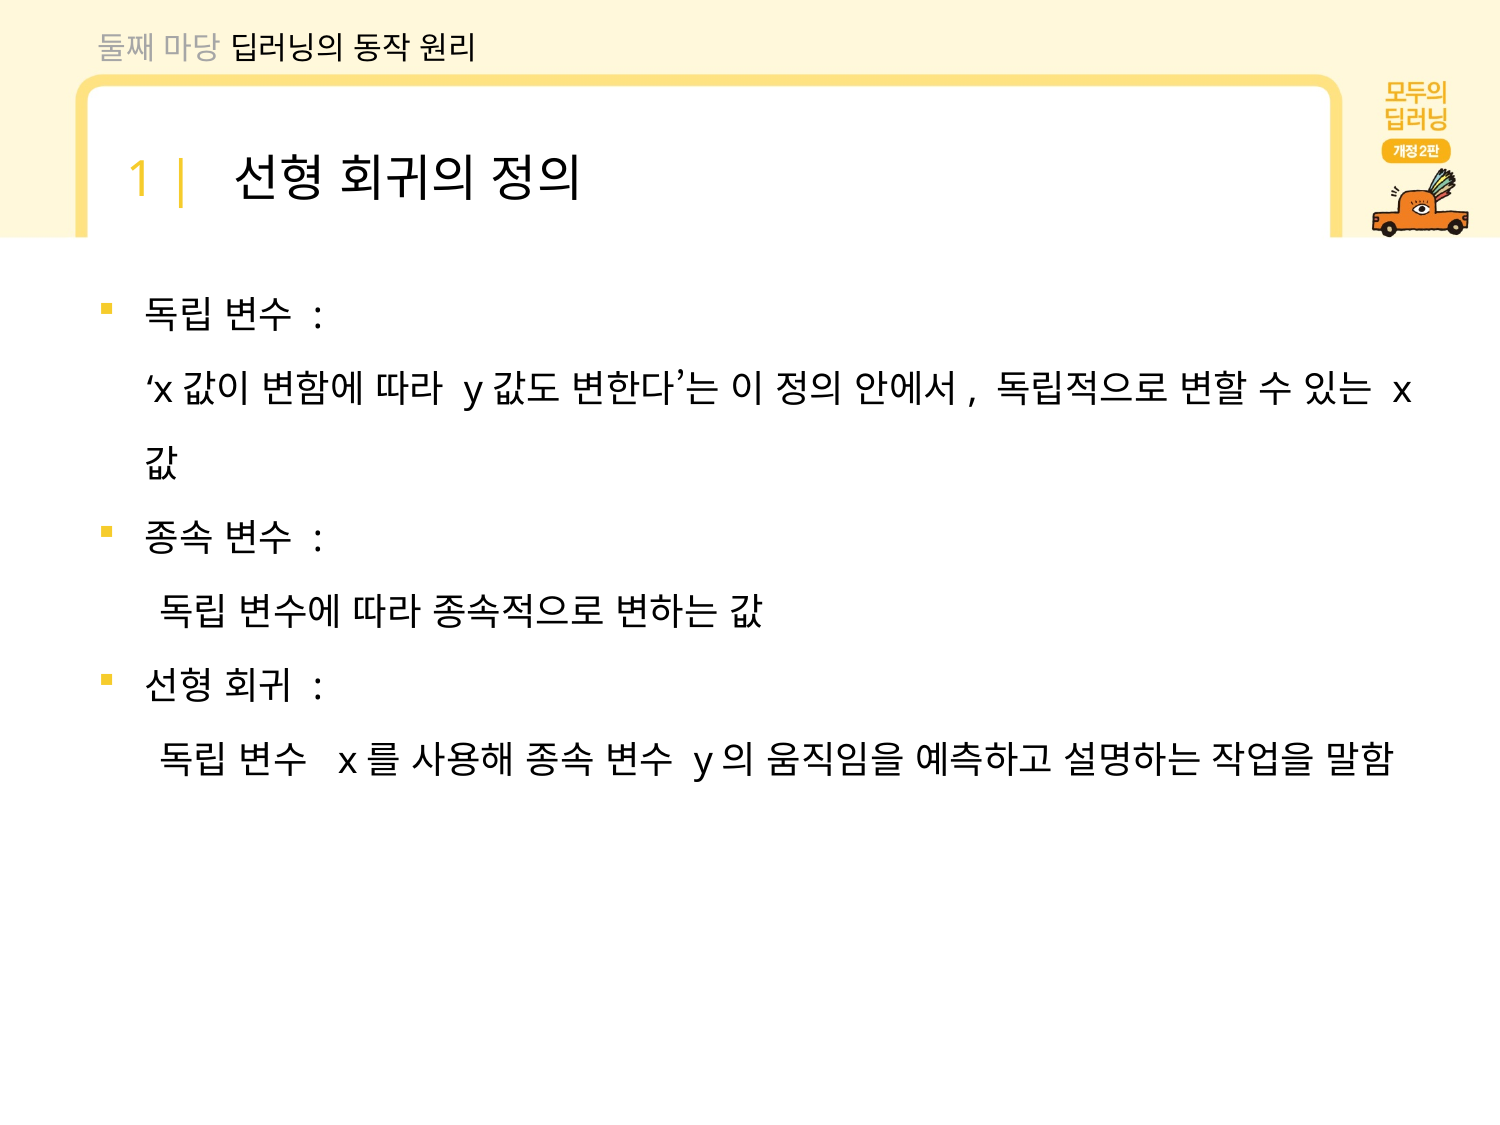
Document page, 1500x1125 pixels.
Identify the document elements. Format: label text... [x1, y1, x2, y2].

text_box 둘째 마당 딥러닝의 동작 원리 [82, 0, 1133, 74]
text_box 독립 변수 : ‘x값이 변함에 따라 y값도 변한다’는 이 정의 안에서, 독립적으로 변할 수 있는 x값 종속 변수 : 독립 변수에 따라 종속적으로 변하는 값 선형 회귀 : 독립 변수 x를 사용해 종속 변수 y의 움직임을 예측하고 설명하는 작업을 말함 [83, 254, 1427, 789]
picture [0, 0, 1500, 1125]
text_box 1 | 선형 회귀의 정의 [111, 99, 1309, 214]
